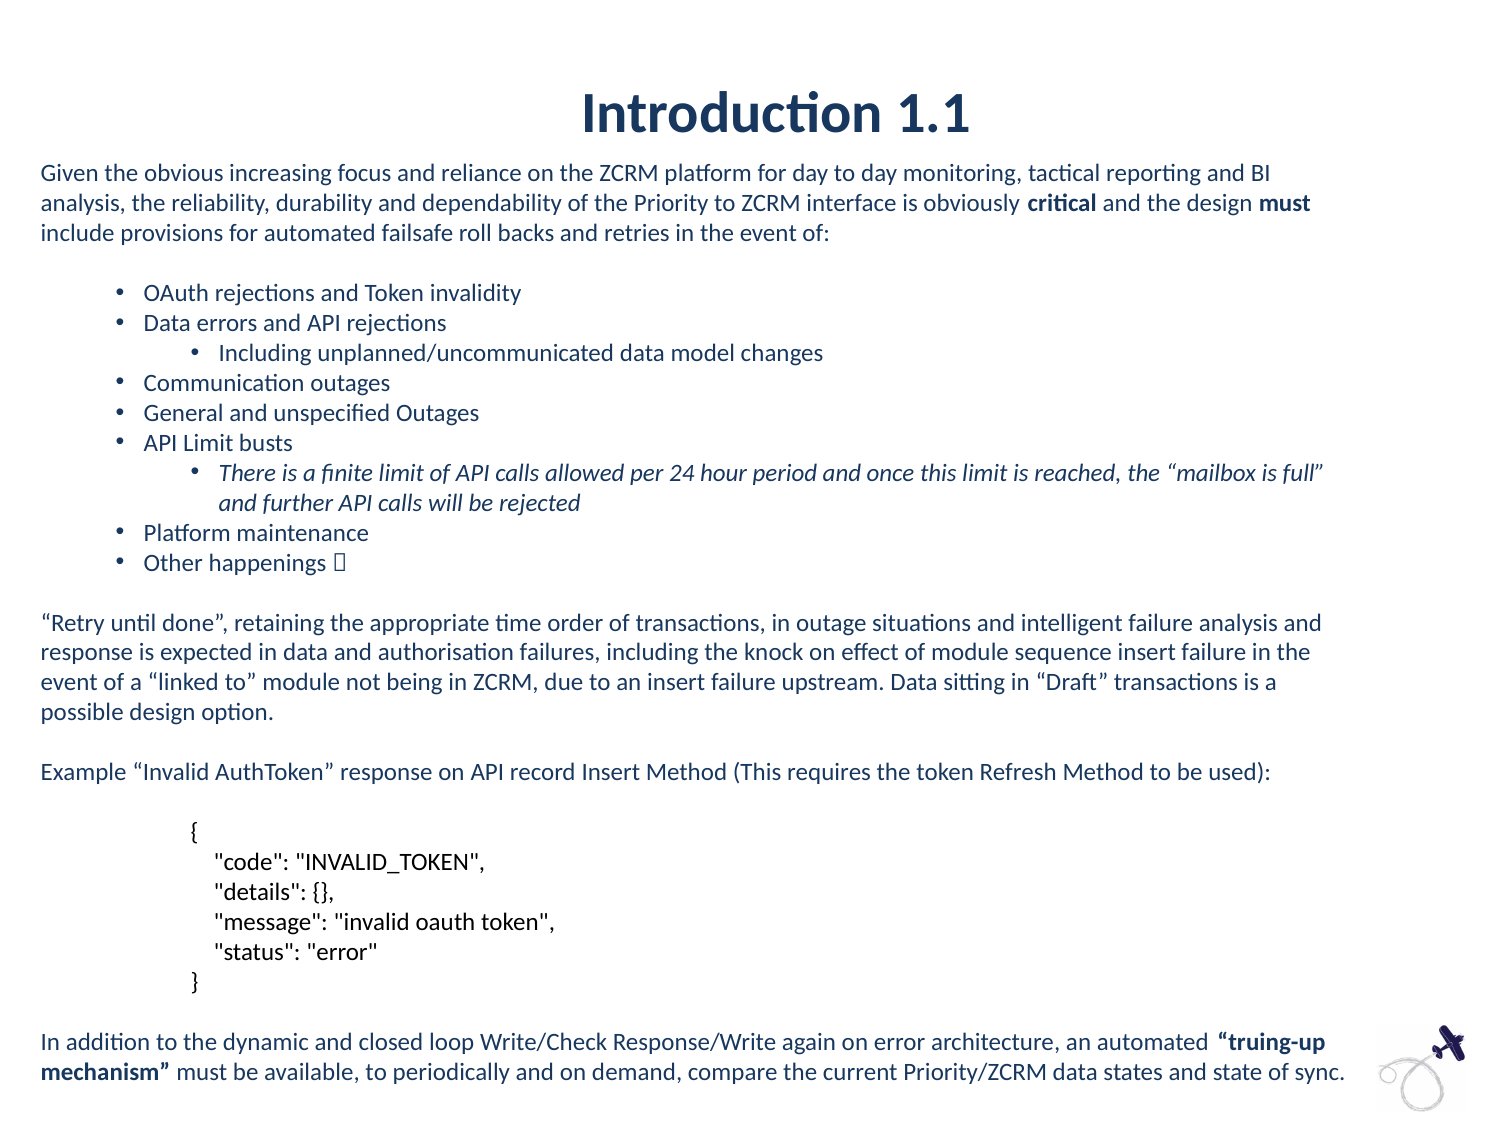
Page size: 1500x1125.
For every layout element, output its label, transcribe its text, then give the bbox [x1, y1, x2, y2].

text_box Introduction 1.1 [416, 67, 1136, 149]
text_box Given the obvious increasing focus and reliance on the ZCRM platform for day to day monitoring, tactical reporting and BI analysis, the reliability, durability and dependability of the Priority to ZCRM interface is obviously critical and the design must include provisions for automated failsafe roll backs and retries in the event of: OAuth rejections and Token invalidity Data errors and API rejections Including unplanned/uncommunicated data model changes Communication outages General and unspecified Outages API Limit busts There is a finite limit of API calls allowed per 24 hour period and once this limit is reached, the “mailbox is full” and further API calls will be rejected Platform maintenance Other happenings  “Retry until done”, retaining the appropriate time order of transactions, in outage situations and intelligent failure analysis and response is expected in data and authorisation failures, including the knock on effect of module sequence insert failure in the event of a “linked to” module not being in ZCRM, due to an insert failure upstream. Data sitting in “Draft” transactions is a possible design option. Example “Invalid AuthToken” response on API record Insert Method (This requires the token Refresh Method to be used): { "code": "INVALID_TOKEN", "details": {}, "message": "invalid oauth token", "status": "error" } In addition to the dynamic and closed loop Write/Check Response/Write again on error architecture, an automated “truing-up mechanism” must be available, to periodically and on demand, compare the current Priority/ZCRM data states and state of sync. [25, 149, 1370, 1125]
picture [1376, 1025, 1465, 1112]
